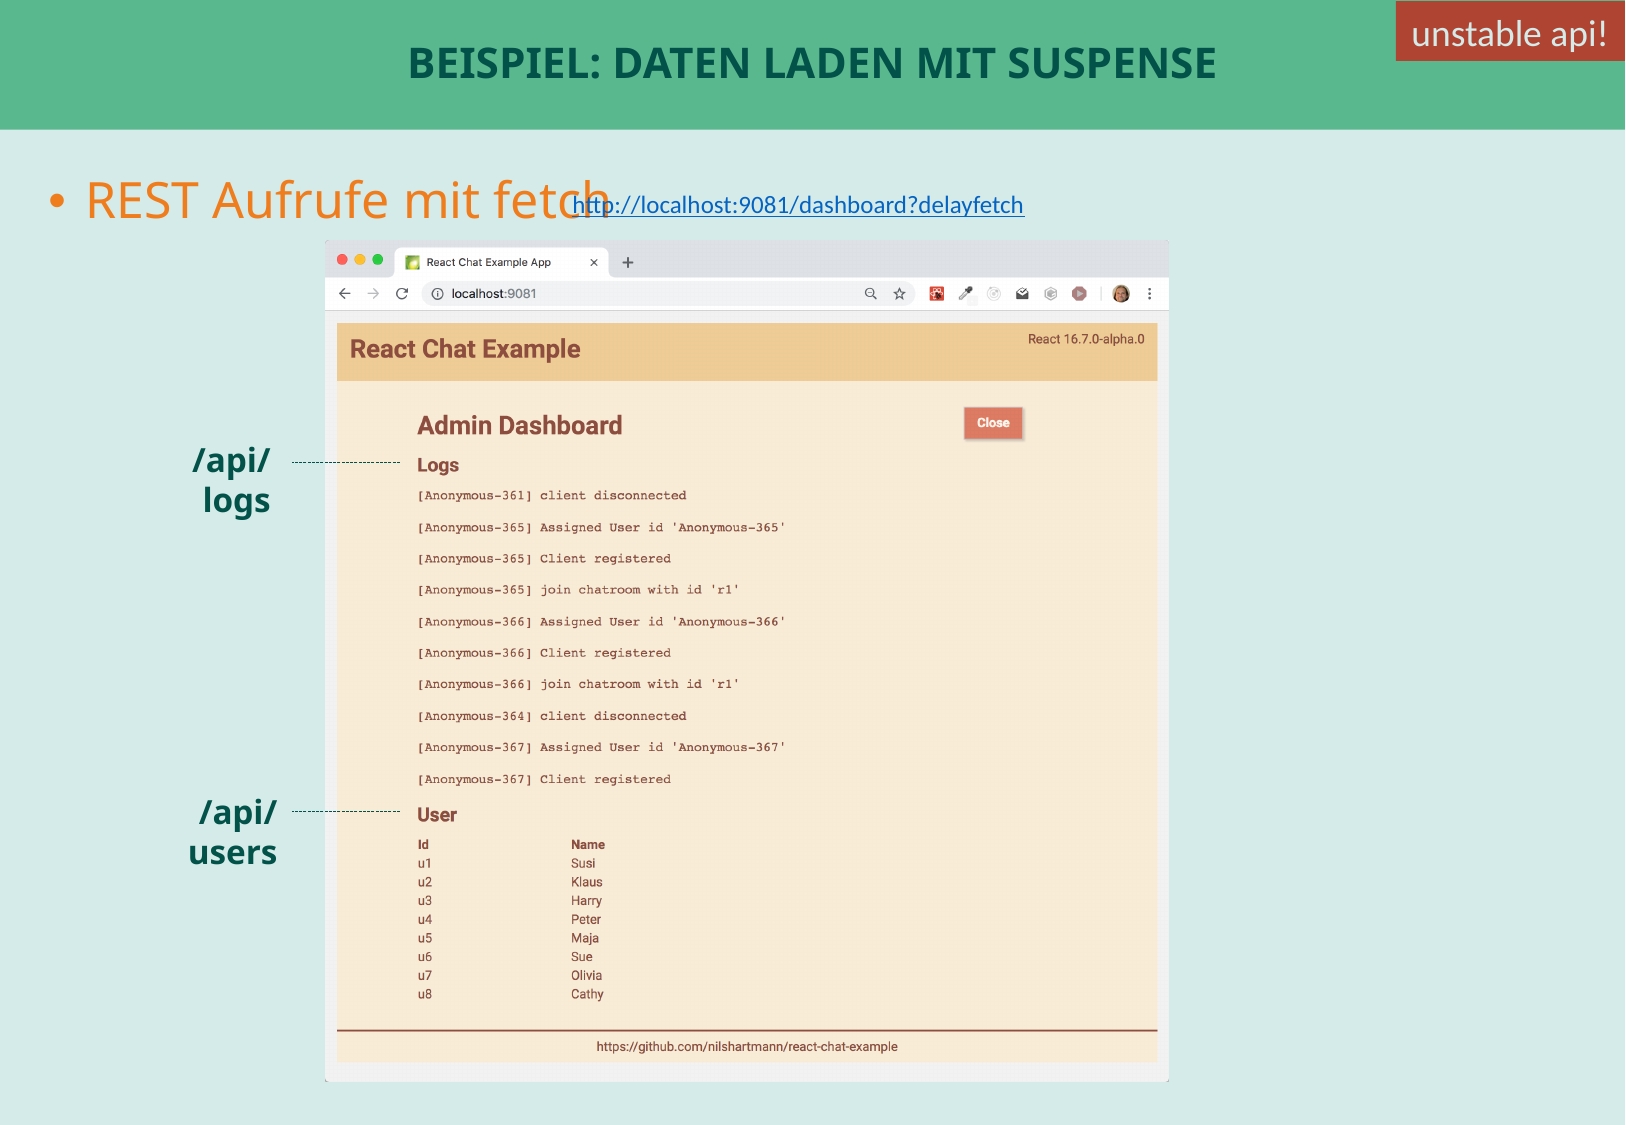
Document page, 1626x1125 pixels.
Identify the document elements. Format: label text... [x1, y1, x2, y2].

list REST Aufrufe mit fetch [33, 168, 1592, 1043]
text_box /api/logs [119, 431, 286, 527]
text_box unstable api! [1395, 1, 1625, 61]
text_box http://localhost:9081/dashboard?delayfetch [557, 181, 1040, 227]
text_box /api/users [110, 783, 293, 879]
picture [325, 240, 1169, 1082]
title Beispiel: Daten laden mit Suspense [0, 0, 1625, 130]
